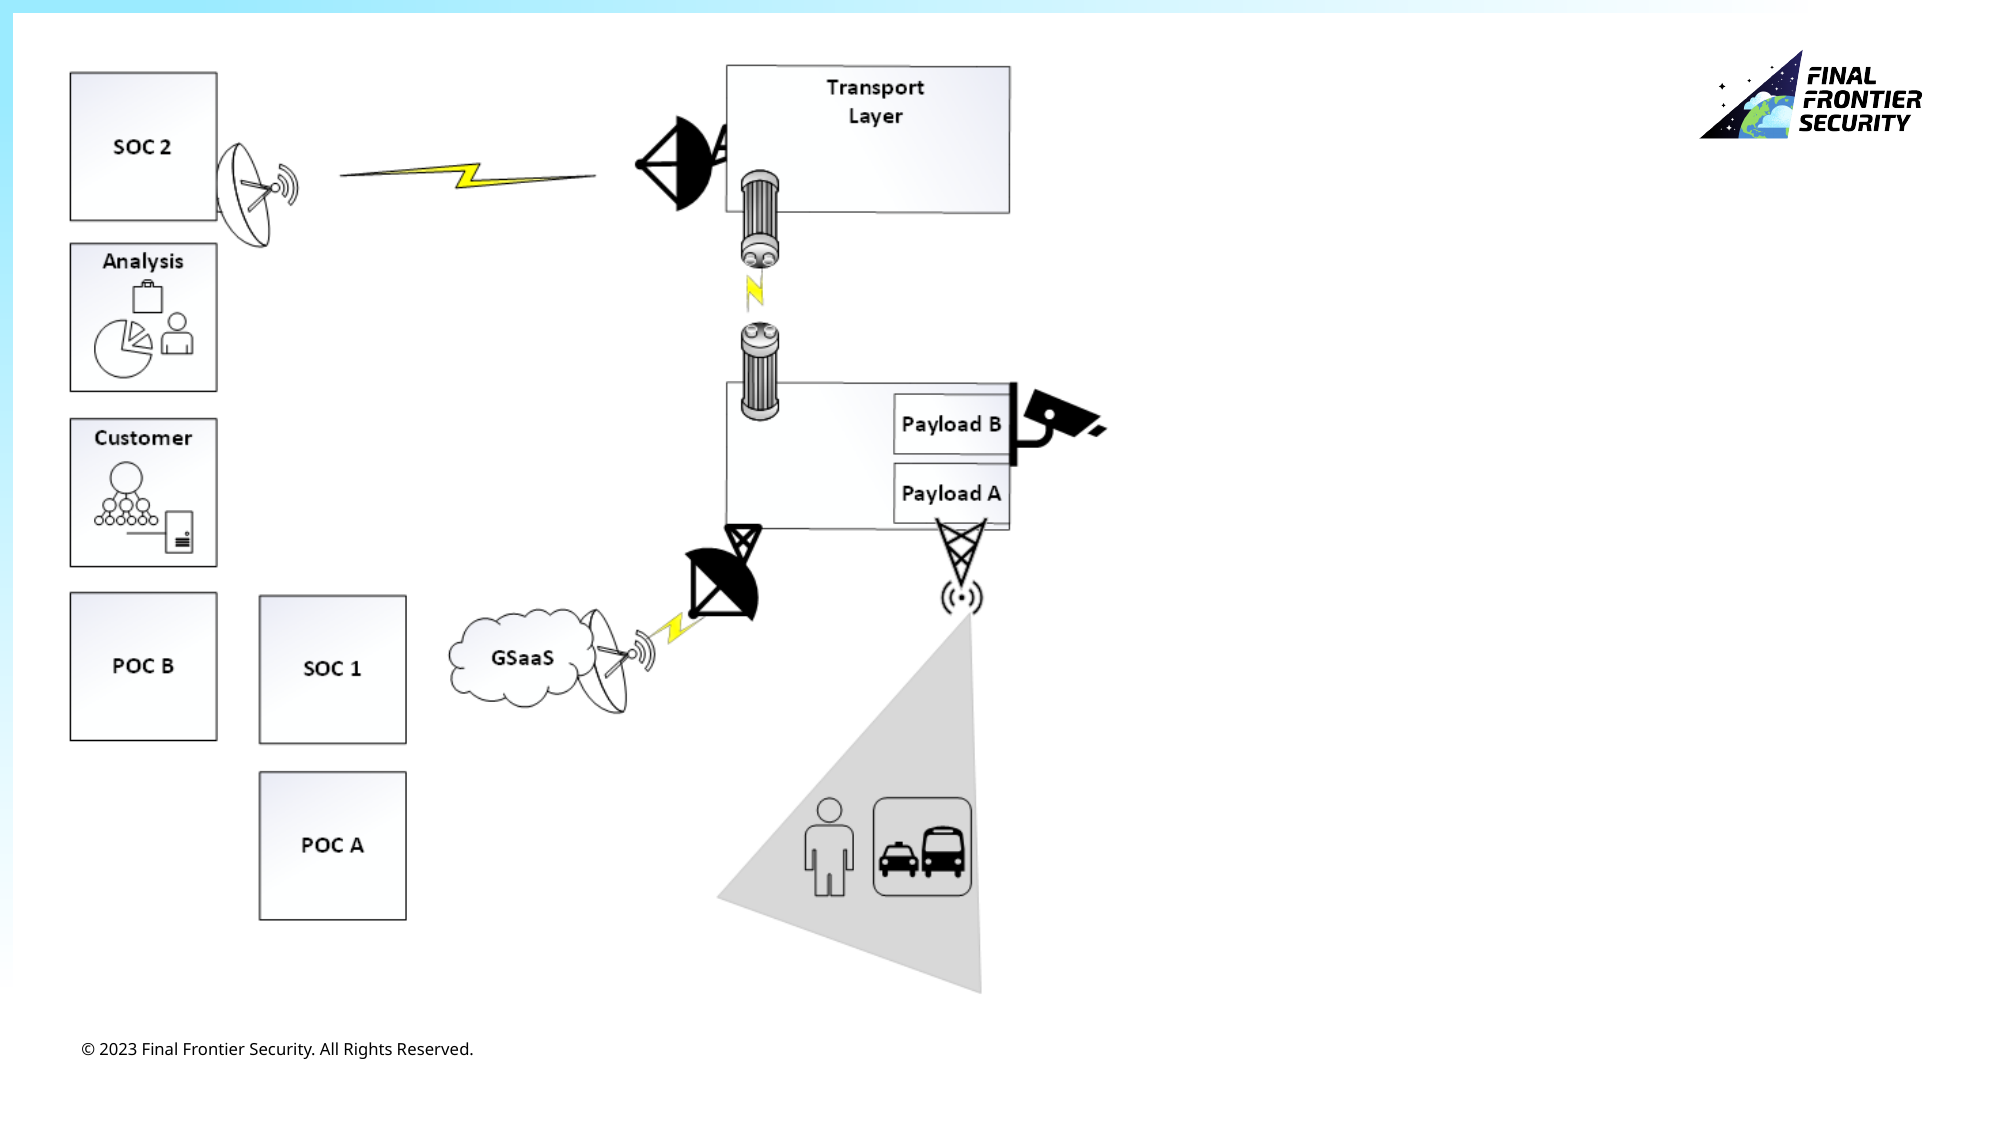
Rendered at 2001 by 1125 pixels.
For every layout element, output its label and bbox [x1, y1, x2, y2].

picture [1690, 40, 1931, 148]
picture [39, 20, 1138, 1028]
